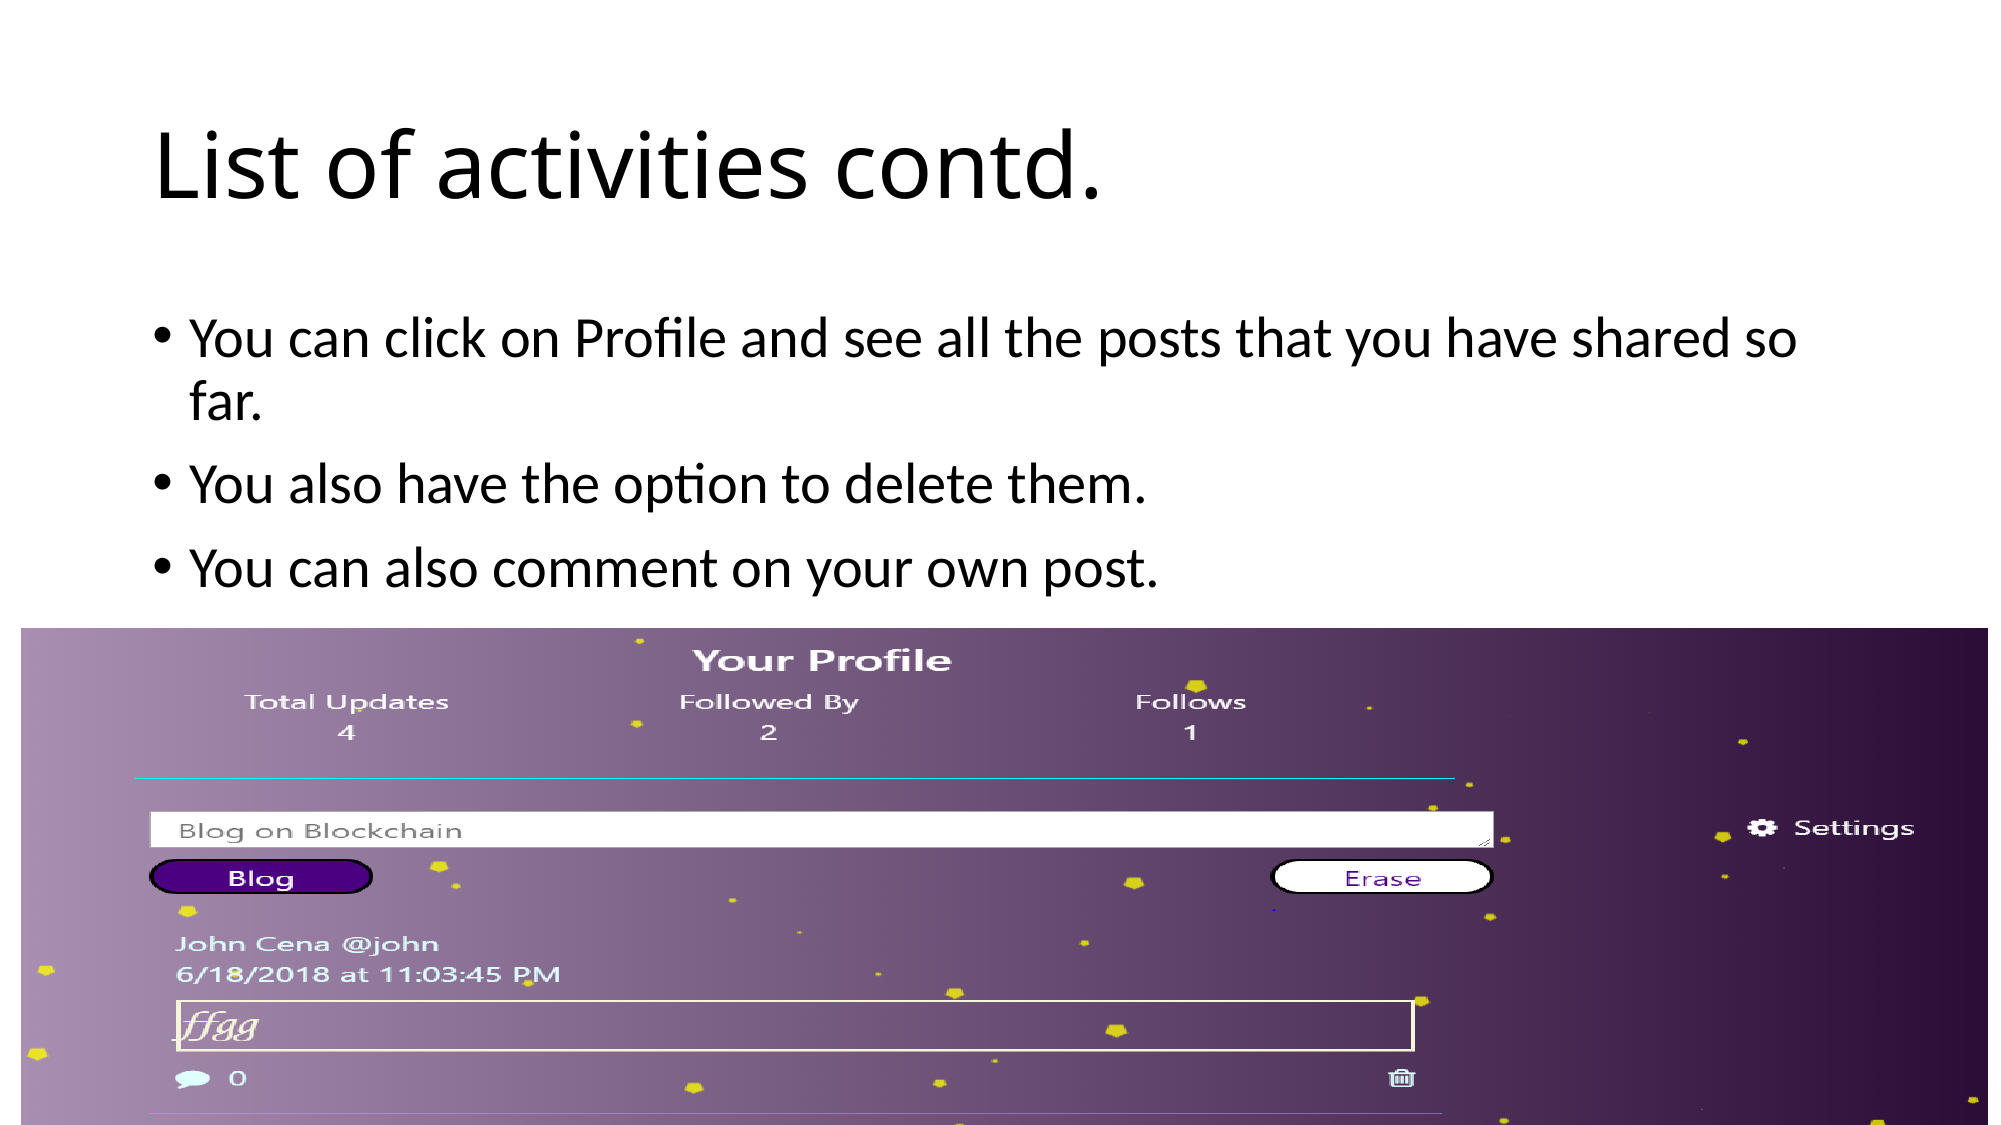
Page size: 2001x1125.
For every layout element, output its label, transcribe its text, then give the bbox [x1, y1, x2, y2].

title List of activities contd. [137, 59, 1863, 278]
picture [21, 628, 1988, 1125]
list You can click on Profile and see all the posts that you have shared so far. You also have the option to delete them. You can also comment on your own post. [137, 299, 1863, 628]
